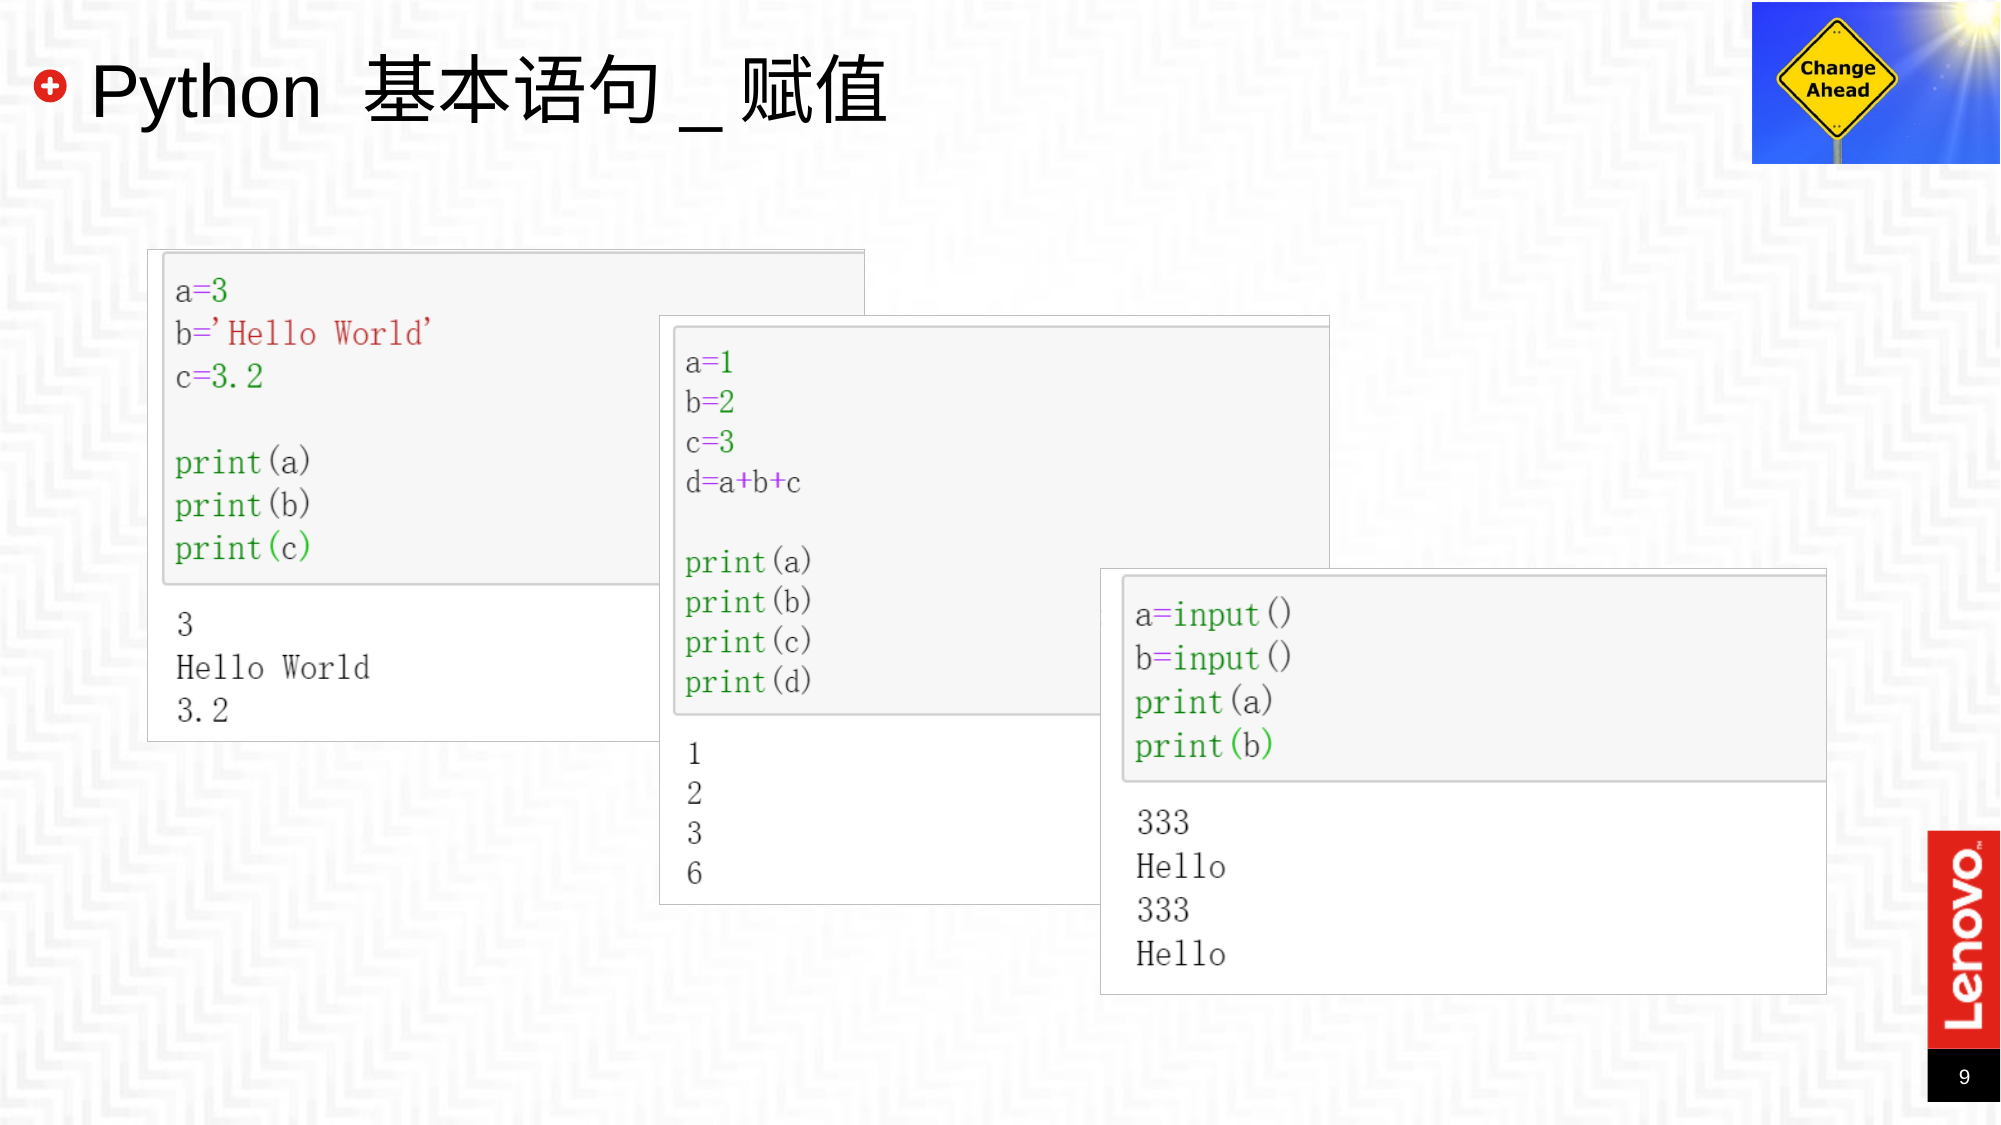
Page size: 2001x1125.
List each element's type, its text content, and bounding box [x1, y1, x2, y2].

picture [0, 0, 2001, 1125]
title Python 基本语句_赋值 [90, 45, 1746, 131]
picture [1928, 831, 2000, 1048]
